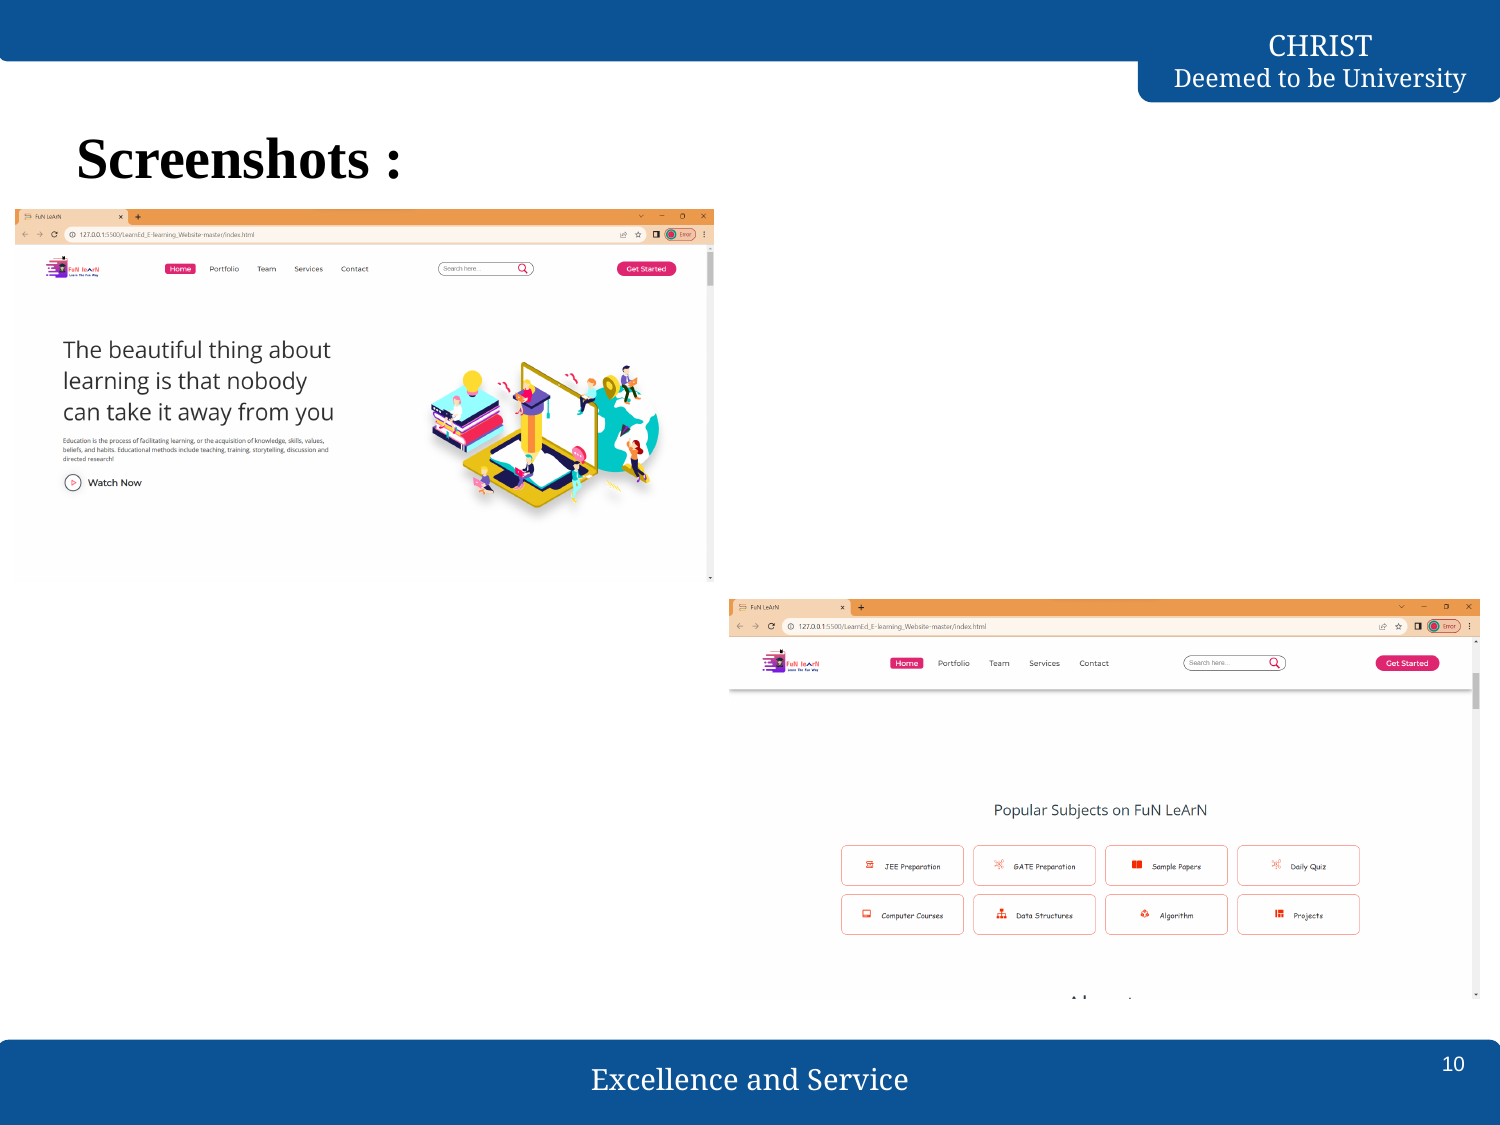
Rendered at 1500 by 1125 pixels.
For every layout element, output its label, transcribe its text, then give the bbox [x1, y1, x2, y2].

slide_number 10 [1389, 1019, 1480, 1106]
text_box Screenshots : [61, 112, 560, 198]
picture [729, 599, 1481, 999]
picture [14, 209, 715, 582]
